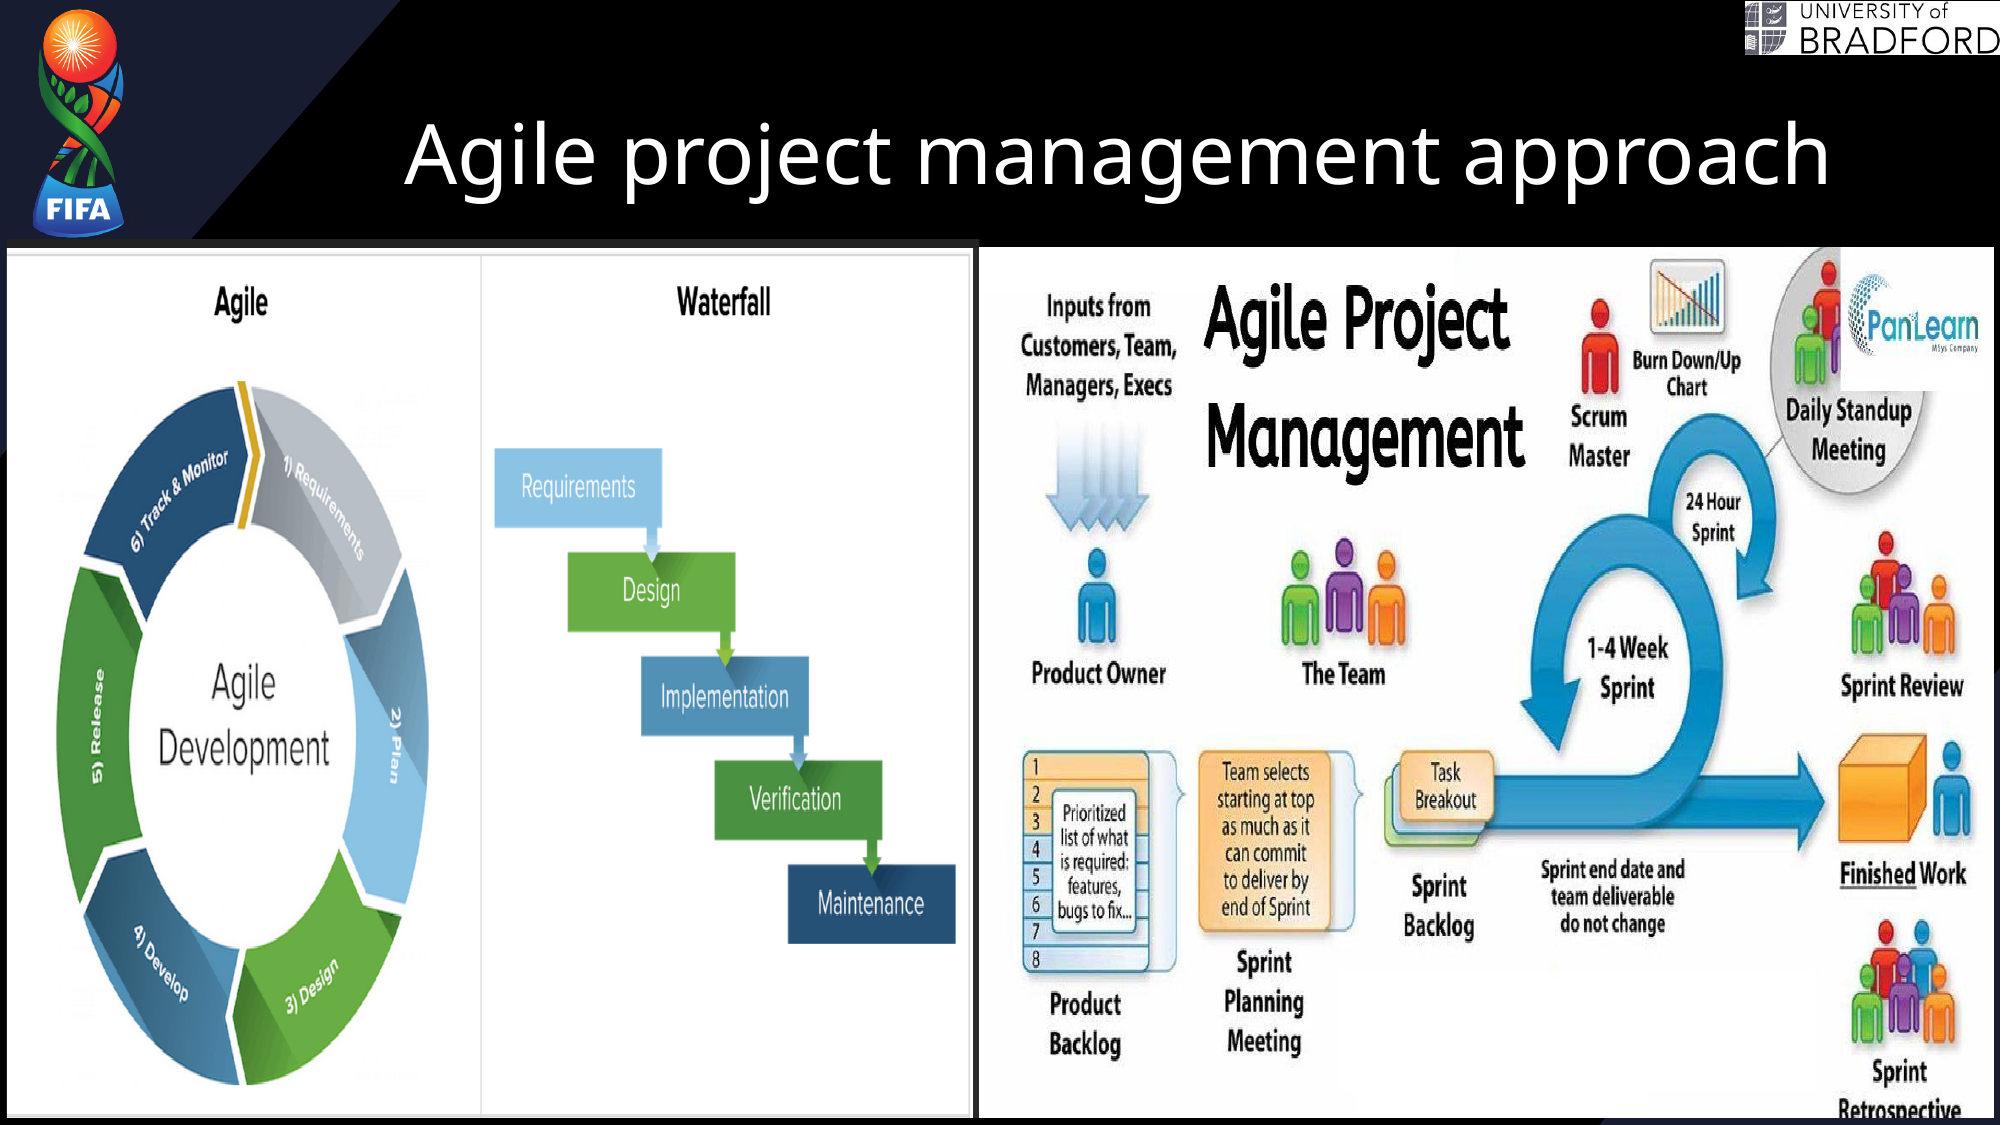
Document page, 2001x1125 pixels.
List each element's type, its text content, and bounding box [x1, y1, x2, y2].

picture [6, 7, 1994, 1118]
title Agile project management approach [389, 39, 2000, 263]
picture [1745, 1, 2000, 55]
